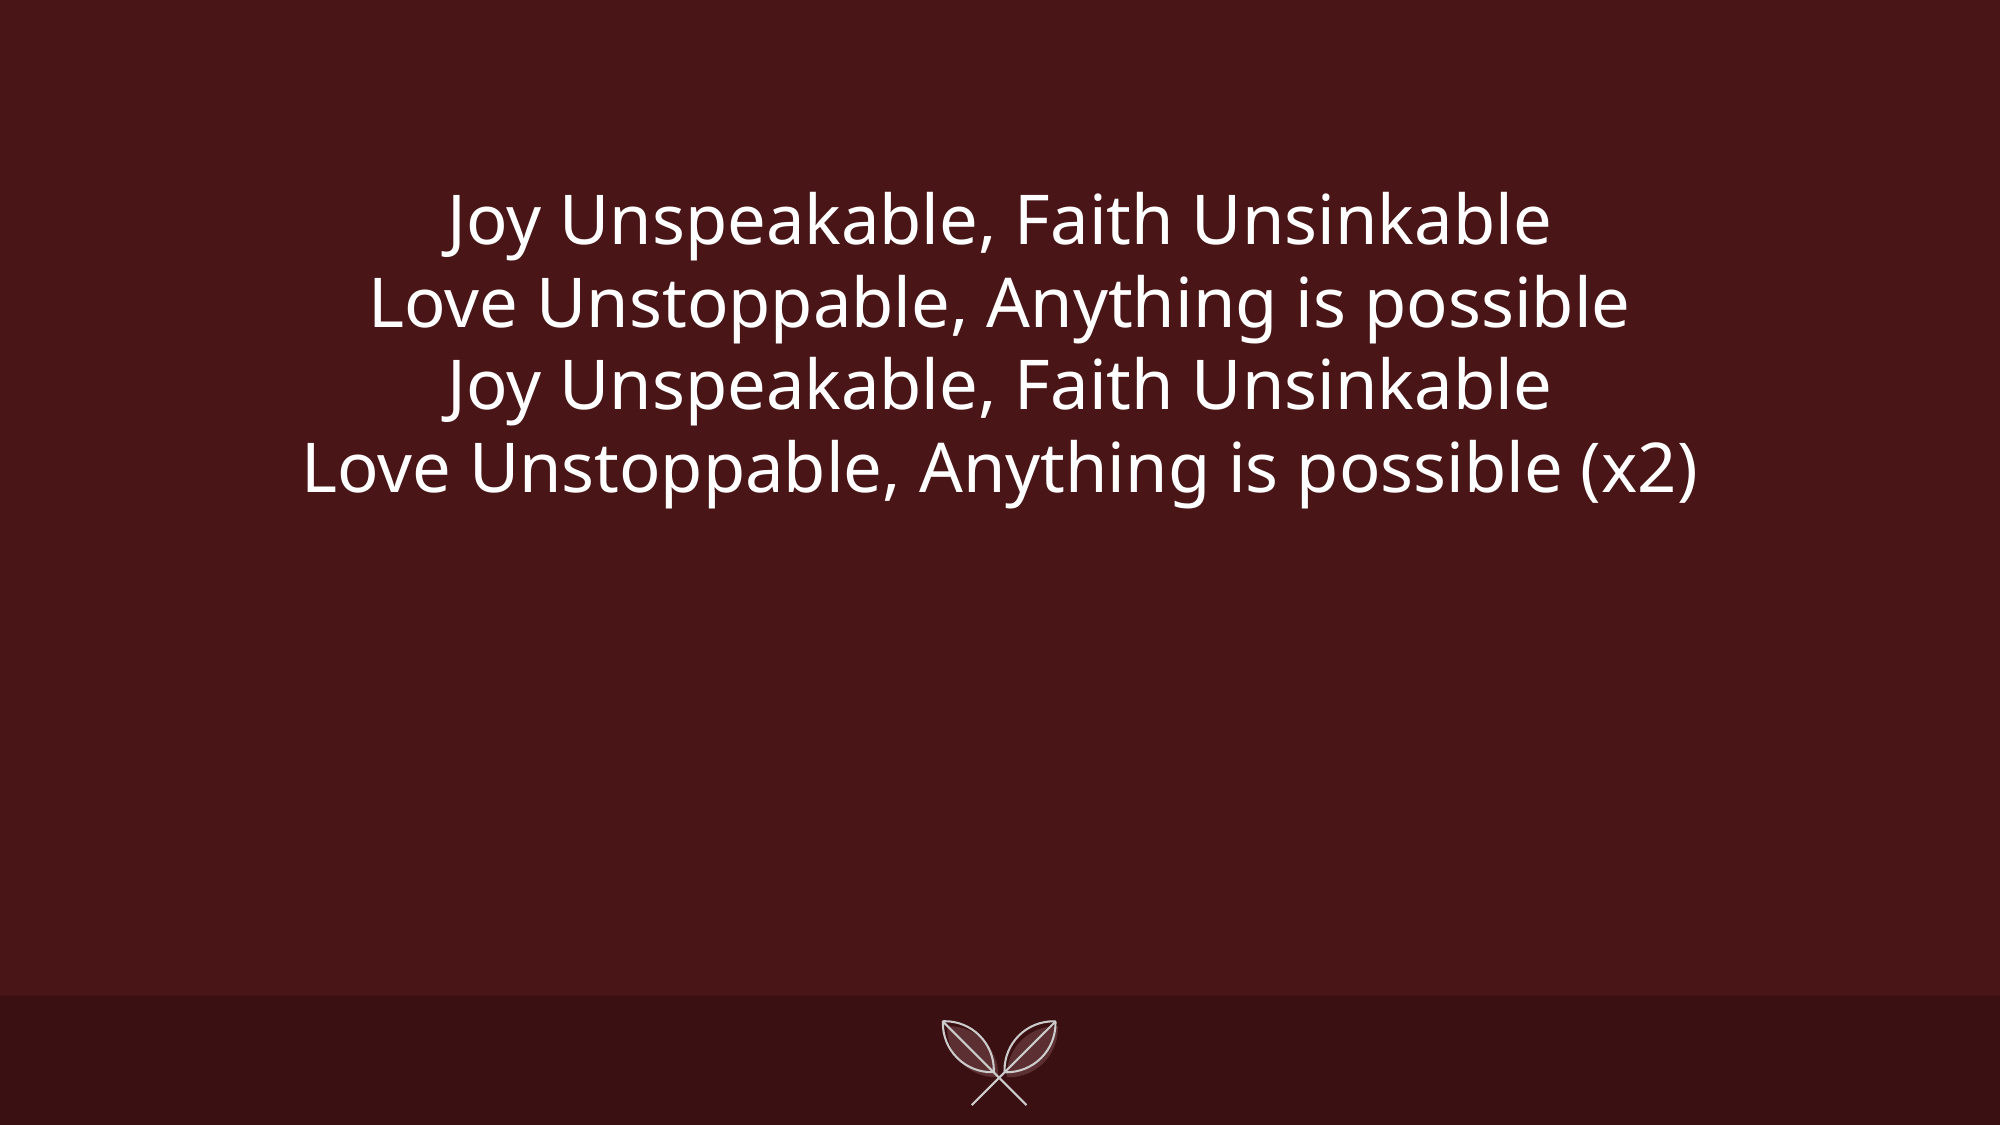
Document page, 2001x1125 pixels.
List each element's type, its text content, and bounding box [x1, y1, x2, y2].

text_box Joy Unspeakable, Faith Unsinkable Love Unstoppable, Anything is possible Joy Unspeakable, Faith Unsinkable Love Unstoppable, Anything is possible (x2) [99, 168, 1900, 596]
